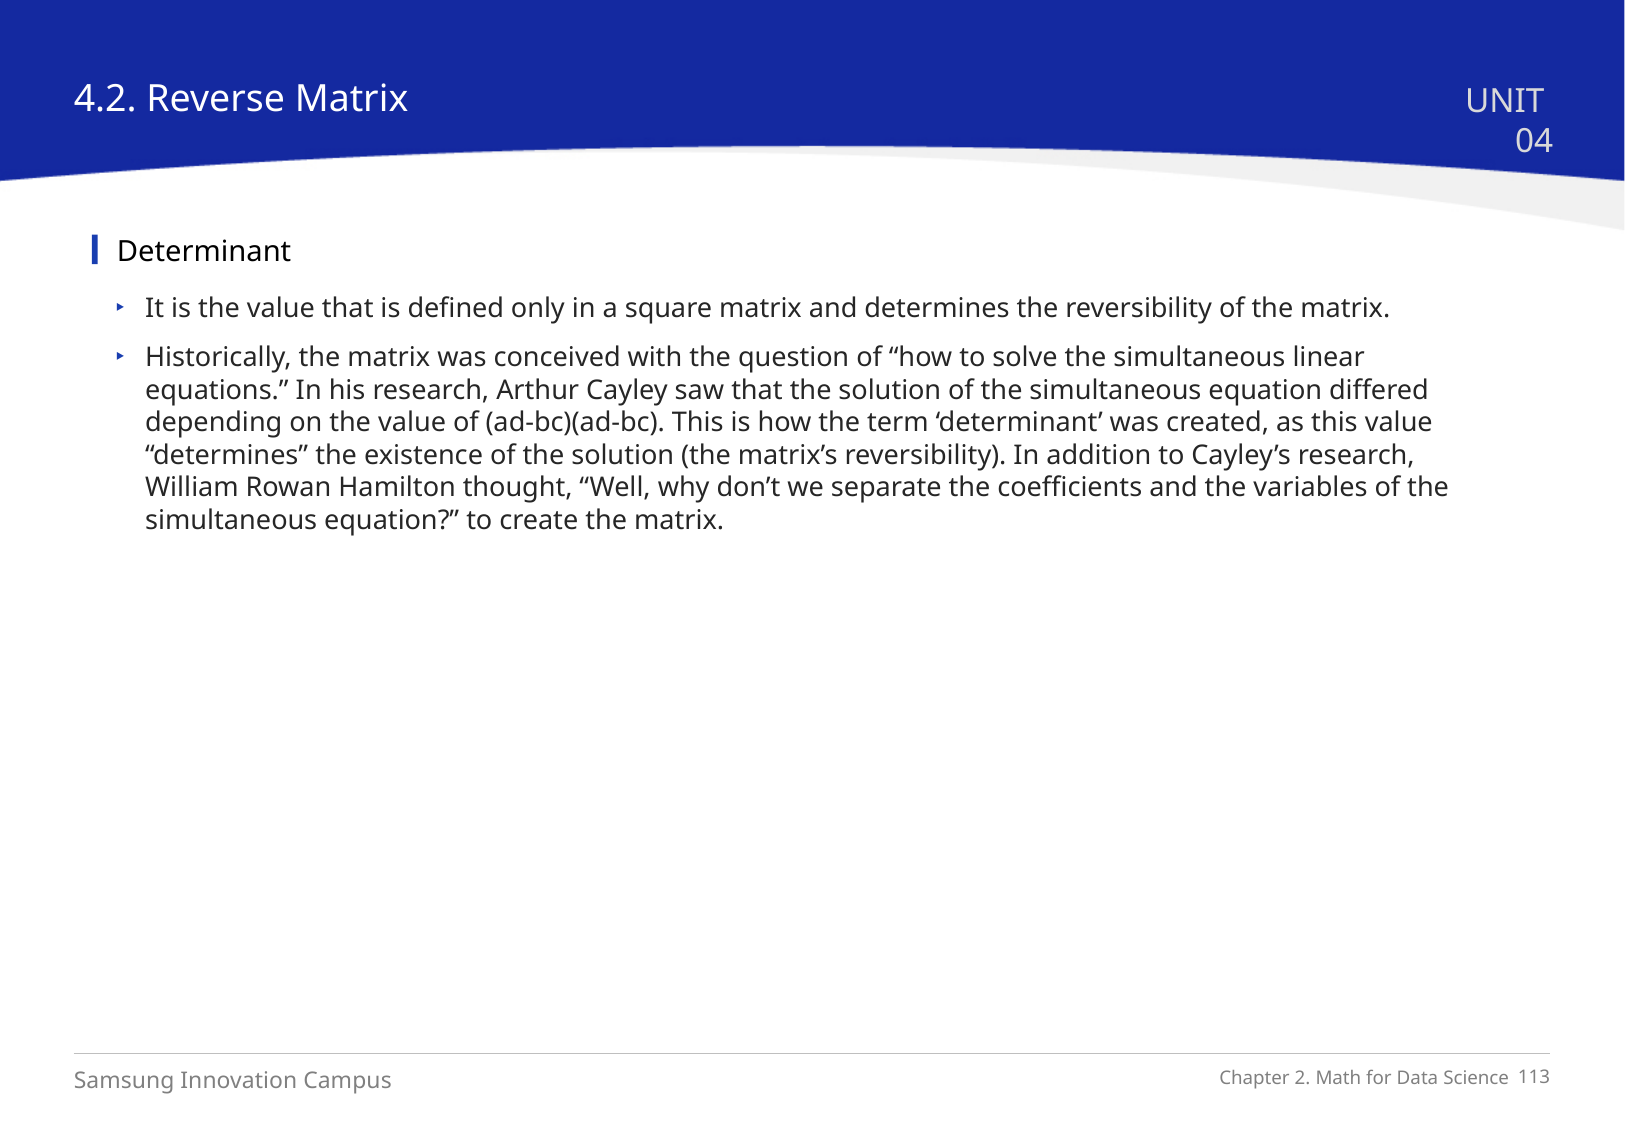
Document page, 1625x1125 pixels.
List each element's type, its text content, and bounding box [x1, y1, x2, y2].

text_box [91, 232, 1533, 269]
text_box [73, 73, 1554, 120]
picture [0, 0, 1625, 1125]
text_box It is the value that is defined only in a square matrix and determines the reversibility of the matrix. Historically, the matrix was conceived with the question of “how to solve the simultaneous linear equations.” In his research, Arthur Cayley saw that the solution of the simultaneous equation differed depending on the value of (ad-bc)(ad-bc). This is how the term ‘determinant’ was created, as this value “determines” the existence of the solution (the matrix’s reversibility). In addition to Cayley’s research, William Rowan Hamilton thought, “Well, why don’t we separate the coefficients and the variables of the simultaneous equation?” to create the matrix. [114, 278, 1532, 548]
